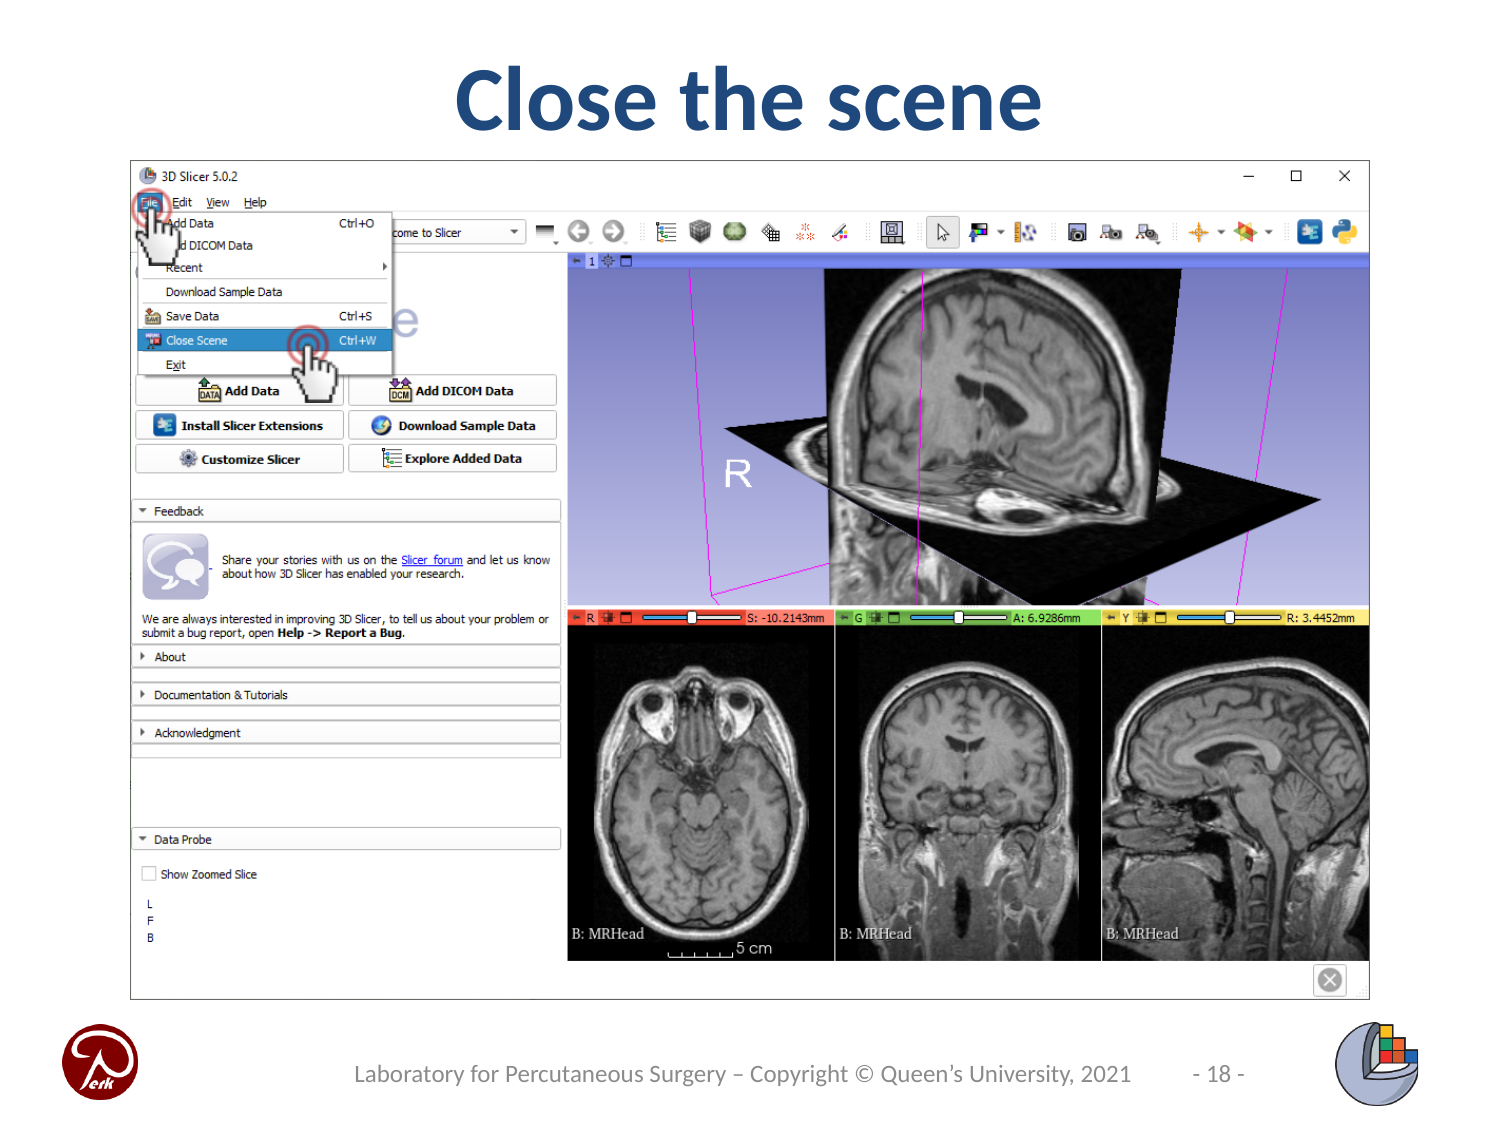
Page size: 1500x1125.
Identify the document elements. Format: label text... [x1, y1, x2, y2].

footer Laboratory for Percutaneous Surgery – Copyright © Queen’s University, 2021 [312, 1042, 1175, 1103]
picture [129, 160, 1370, 1001]
picture [62, 1024, 138, 1100]
picture [1335, 1022, 1419, 1106]
slide_number - 18 - [1175, 1042, 1263, 1103]
title Close the scene [74, 0, 1426, 188]
